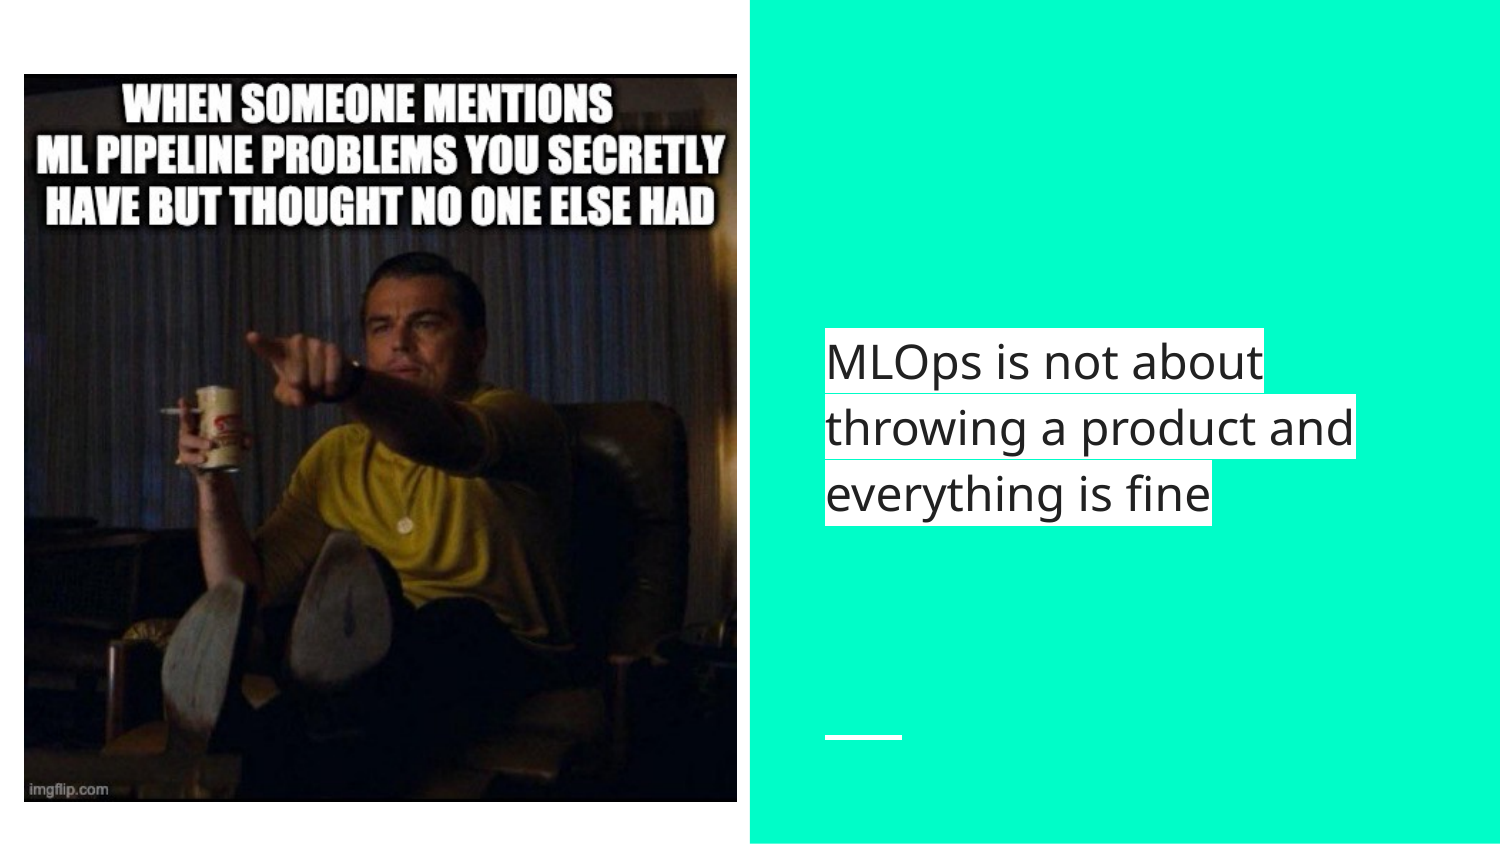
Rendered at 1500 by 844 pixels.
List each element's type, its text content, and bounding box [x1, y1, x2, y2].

picture [24, 74, 737, 803]
list MLOps is not about throwing a product and everything is fine [810, 118, 1440, 725]
